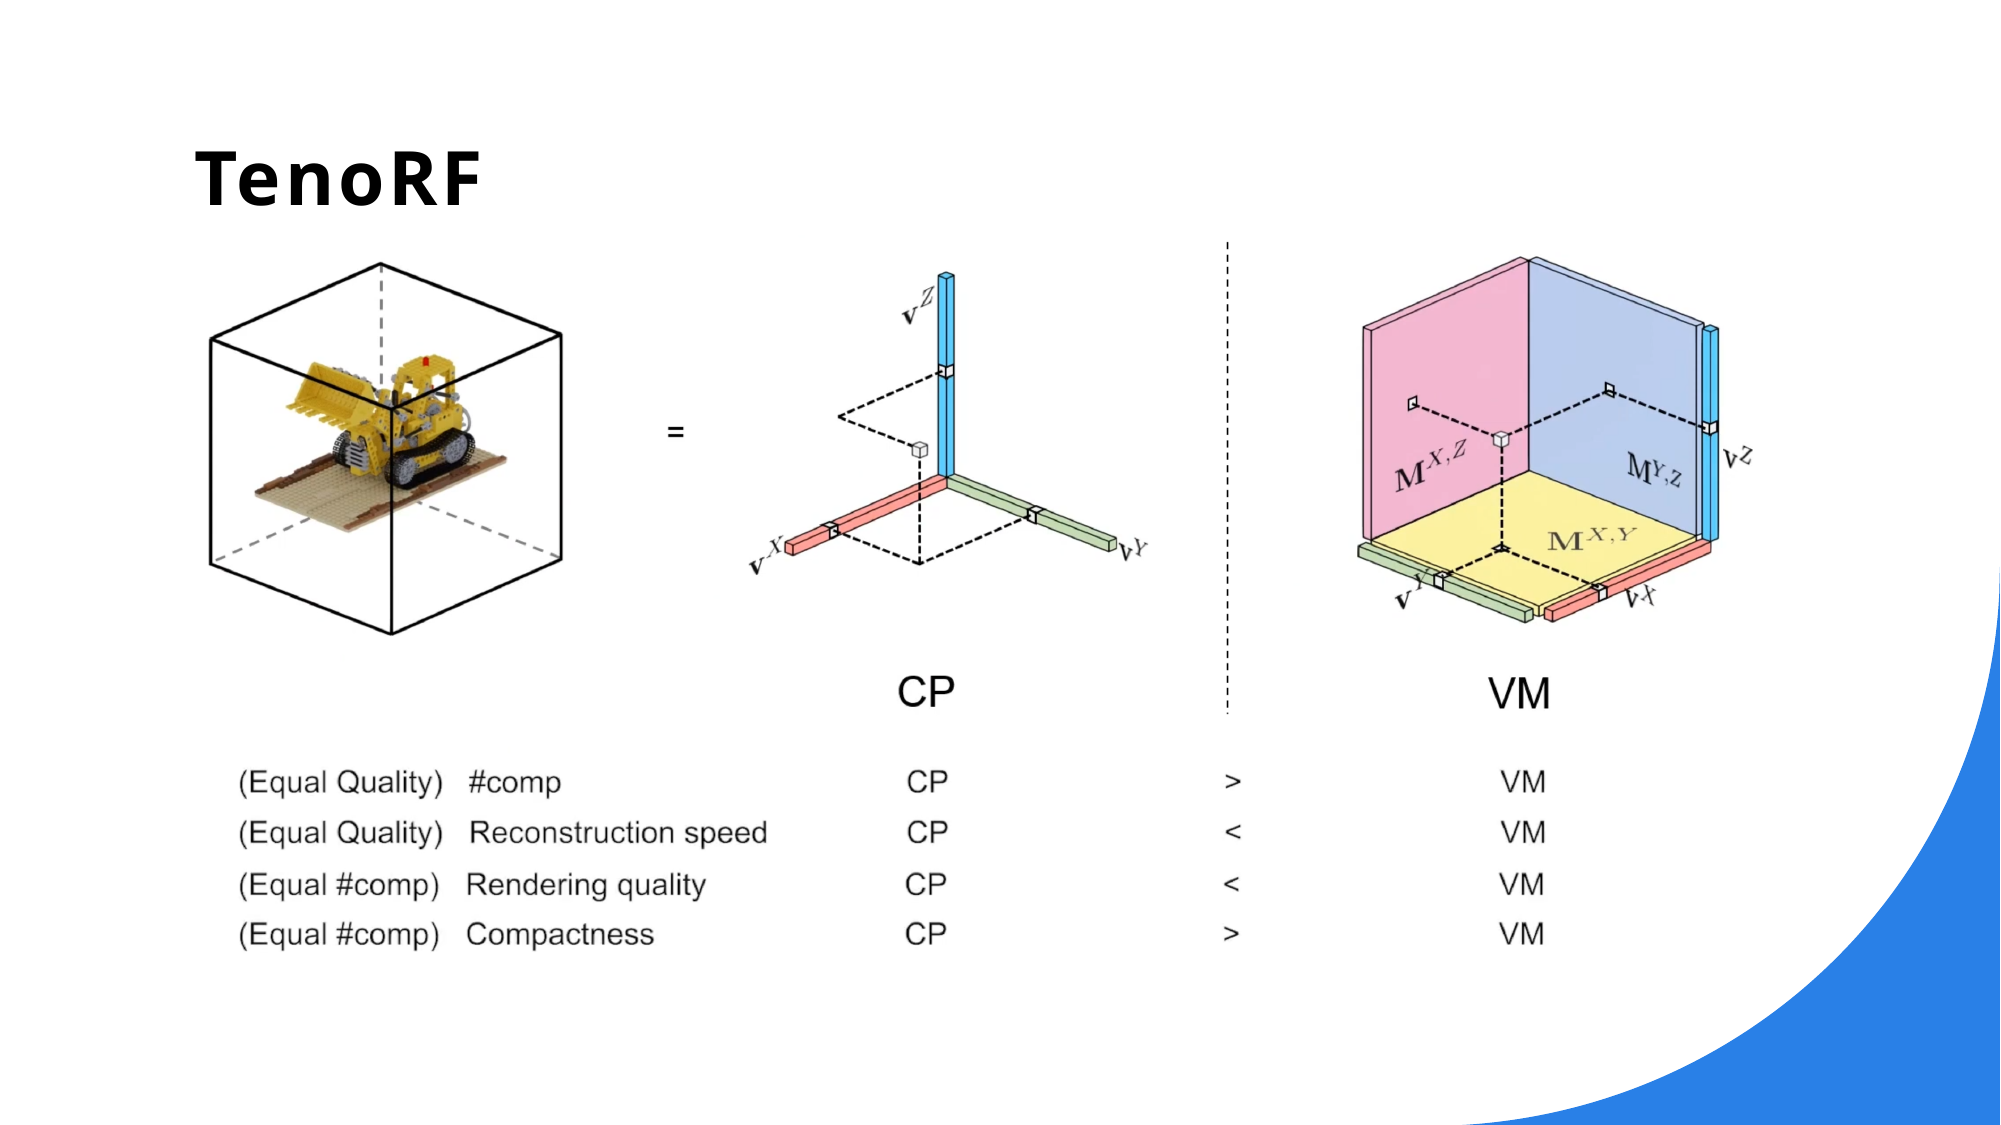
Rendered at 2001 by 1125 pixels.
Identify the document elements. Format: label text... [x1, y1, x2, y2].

picture [176, 235, 1759, 974]
title TenoRF [176, 118, 1809, 236]
